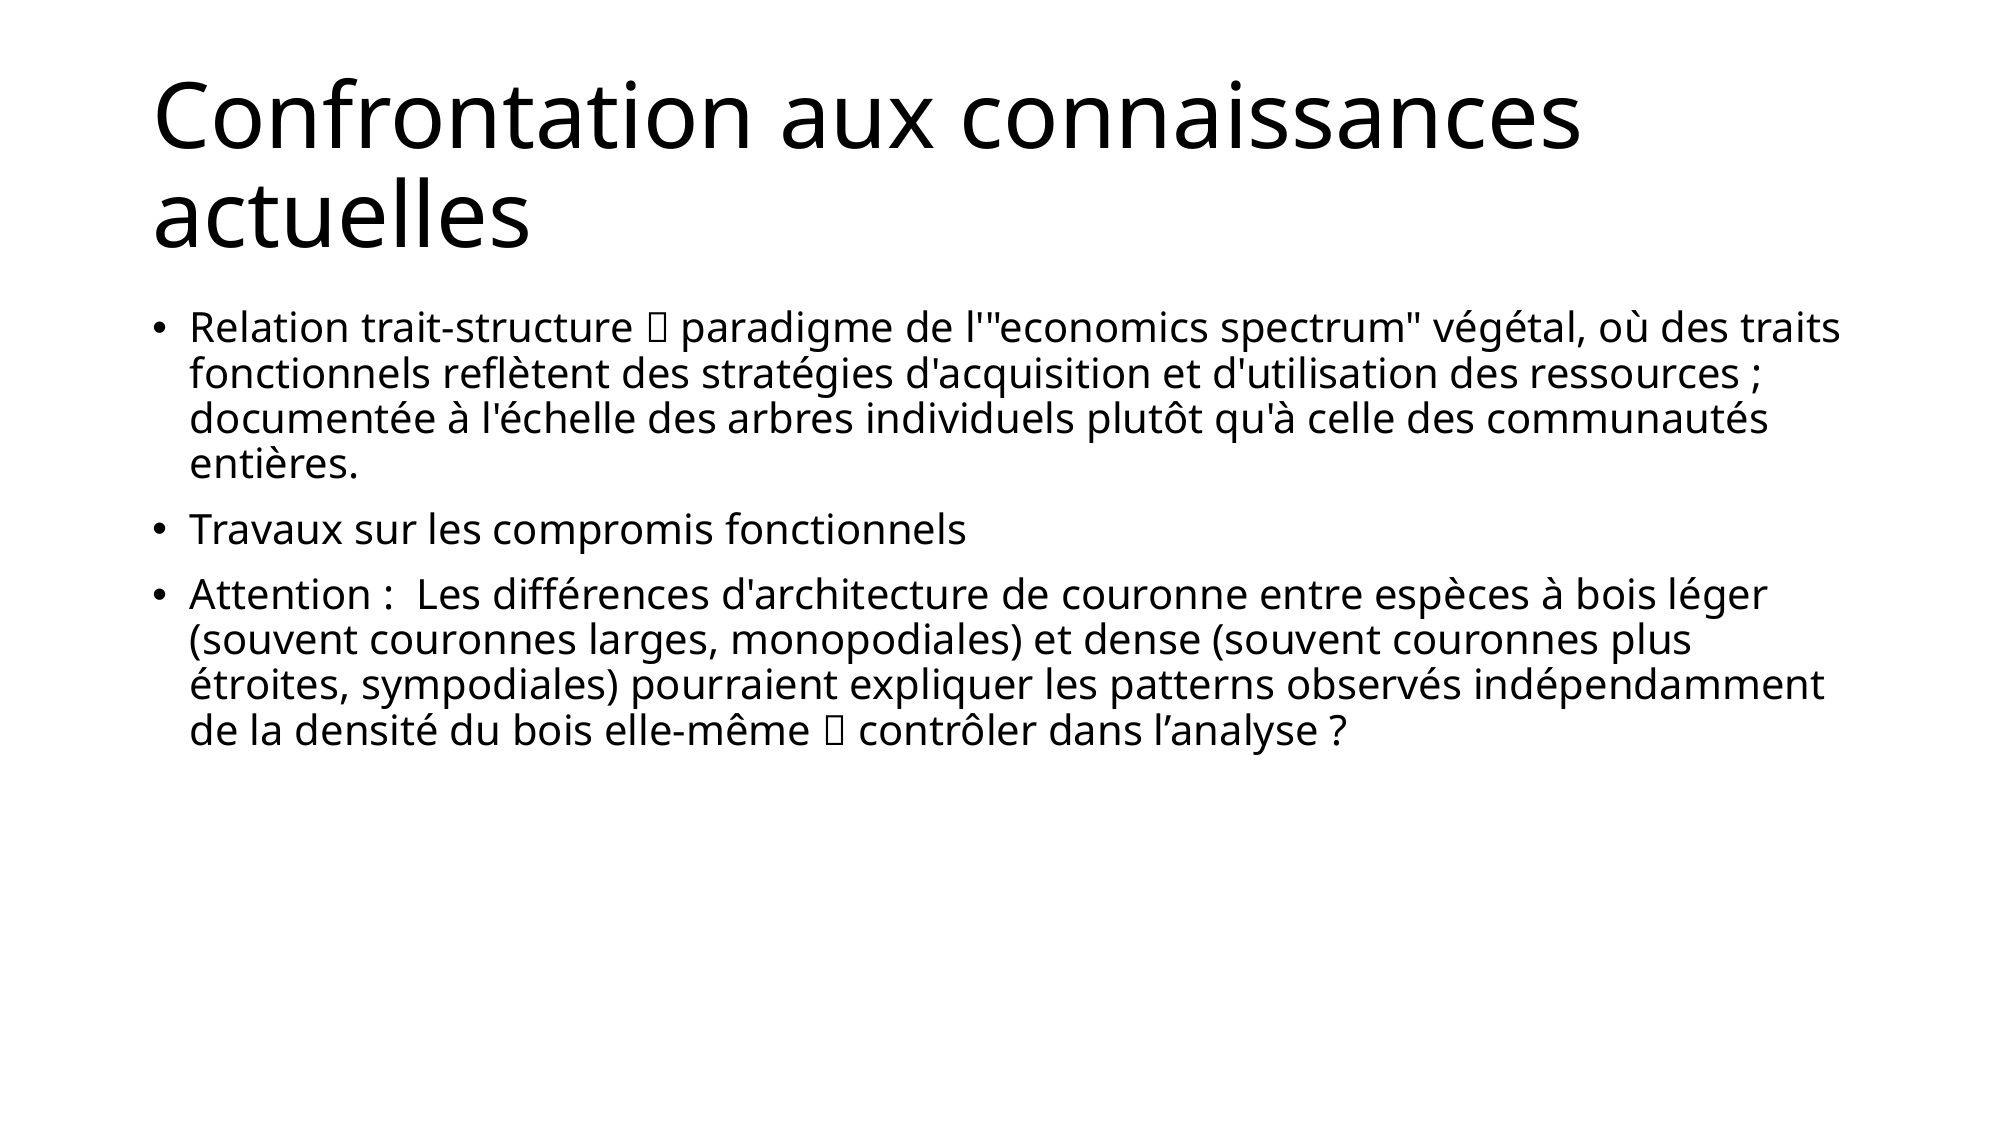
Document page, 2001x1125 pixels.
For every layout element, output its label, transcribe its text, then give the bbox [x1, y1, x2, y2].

list Relation trait-structure  paradigme de l'"economics spectrum" végétal, où des traits fonctionnels reflètent des stratégies d'acquisition et d'utilisation des ressources ; documentée à l'échelle des arbres individuels plutôt qu'à celle des communautés entières. Travaux sur les compromis fonctionnels Attention : Les différences d'architecture de couronne entre espèces à bois léger (souvent couronnes larges, monopodiales) et dense (souvent couronnes plus étroites, sympodiales) pourraient expliquer les patterns observés indépendamment de la densité du bois elle-même  contrôler dans l’analyse ? [137, 299, 1863, 1014]
title Confrontation aux connaissances actuelles [137, 59, 1863, 278]
